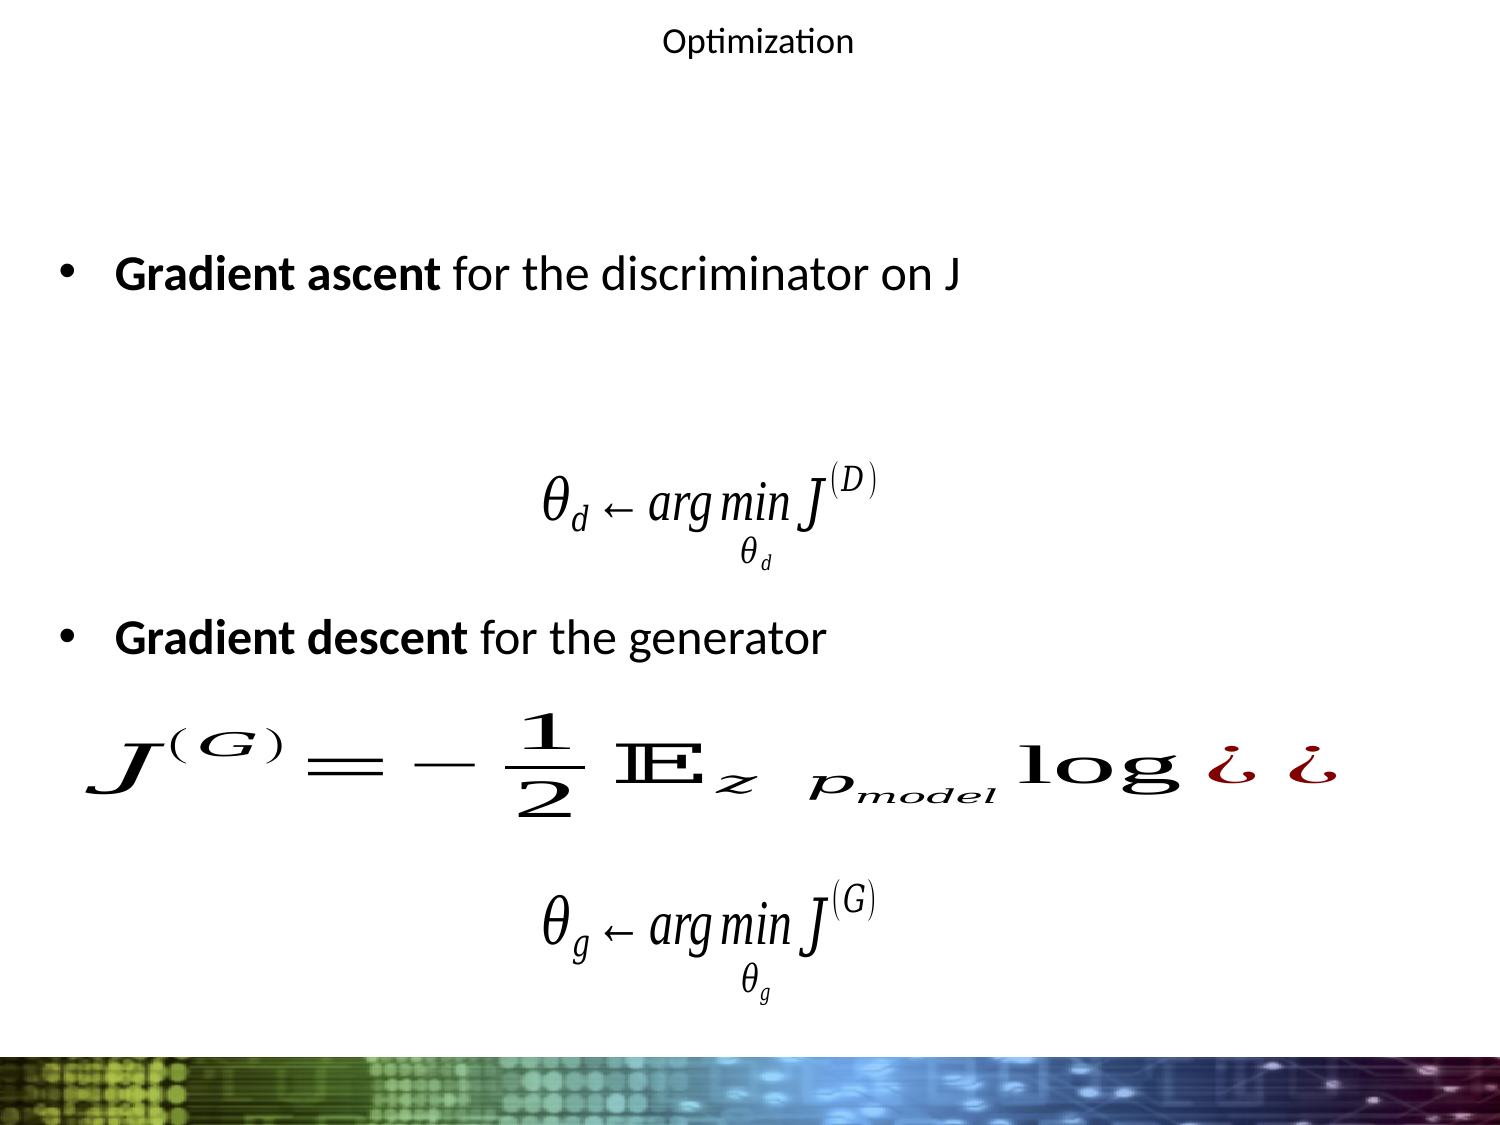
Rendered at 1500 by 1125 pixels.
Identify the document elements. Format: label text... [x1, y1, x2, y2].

text_box Gradient descent for the generator [43, 597, 1132, 673]
text_box Gradient ascent for the discriminator on J [43, 232, 1132, 308]
title Optimization [75, 9, 1443, 70]
picture [0, 1057, 1500, 1125]
